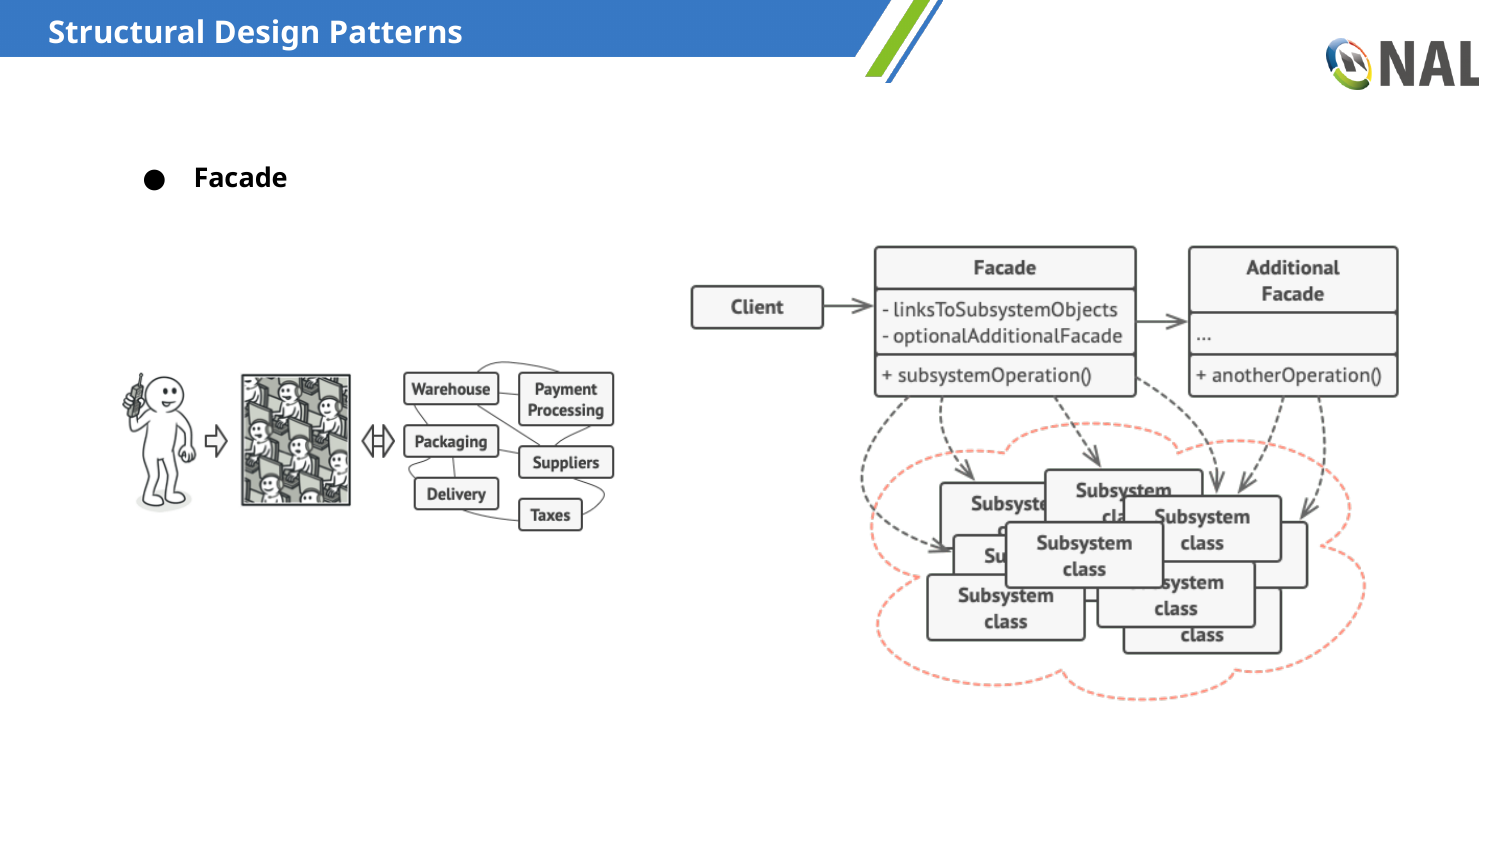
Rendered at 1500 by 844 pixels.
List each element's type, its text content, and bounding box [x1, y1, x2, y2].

text_box Facade [103, 145, 1397, 779]
picture [114, 357, 656, 545]
picture [0, 0, 943, 83]
picture [1326, 38, 1479, 90]
picture [679, 234, 1412, 732]
